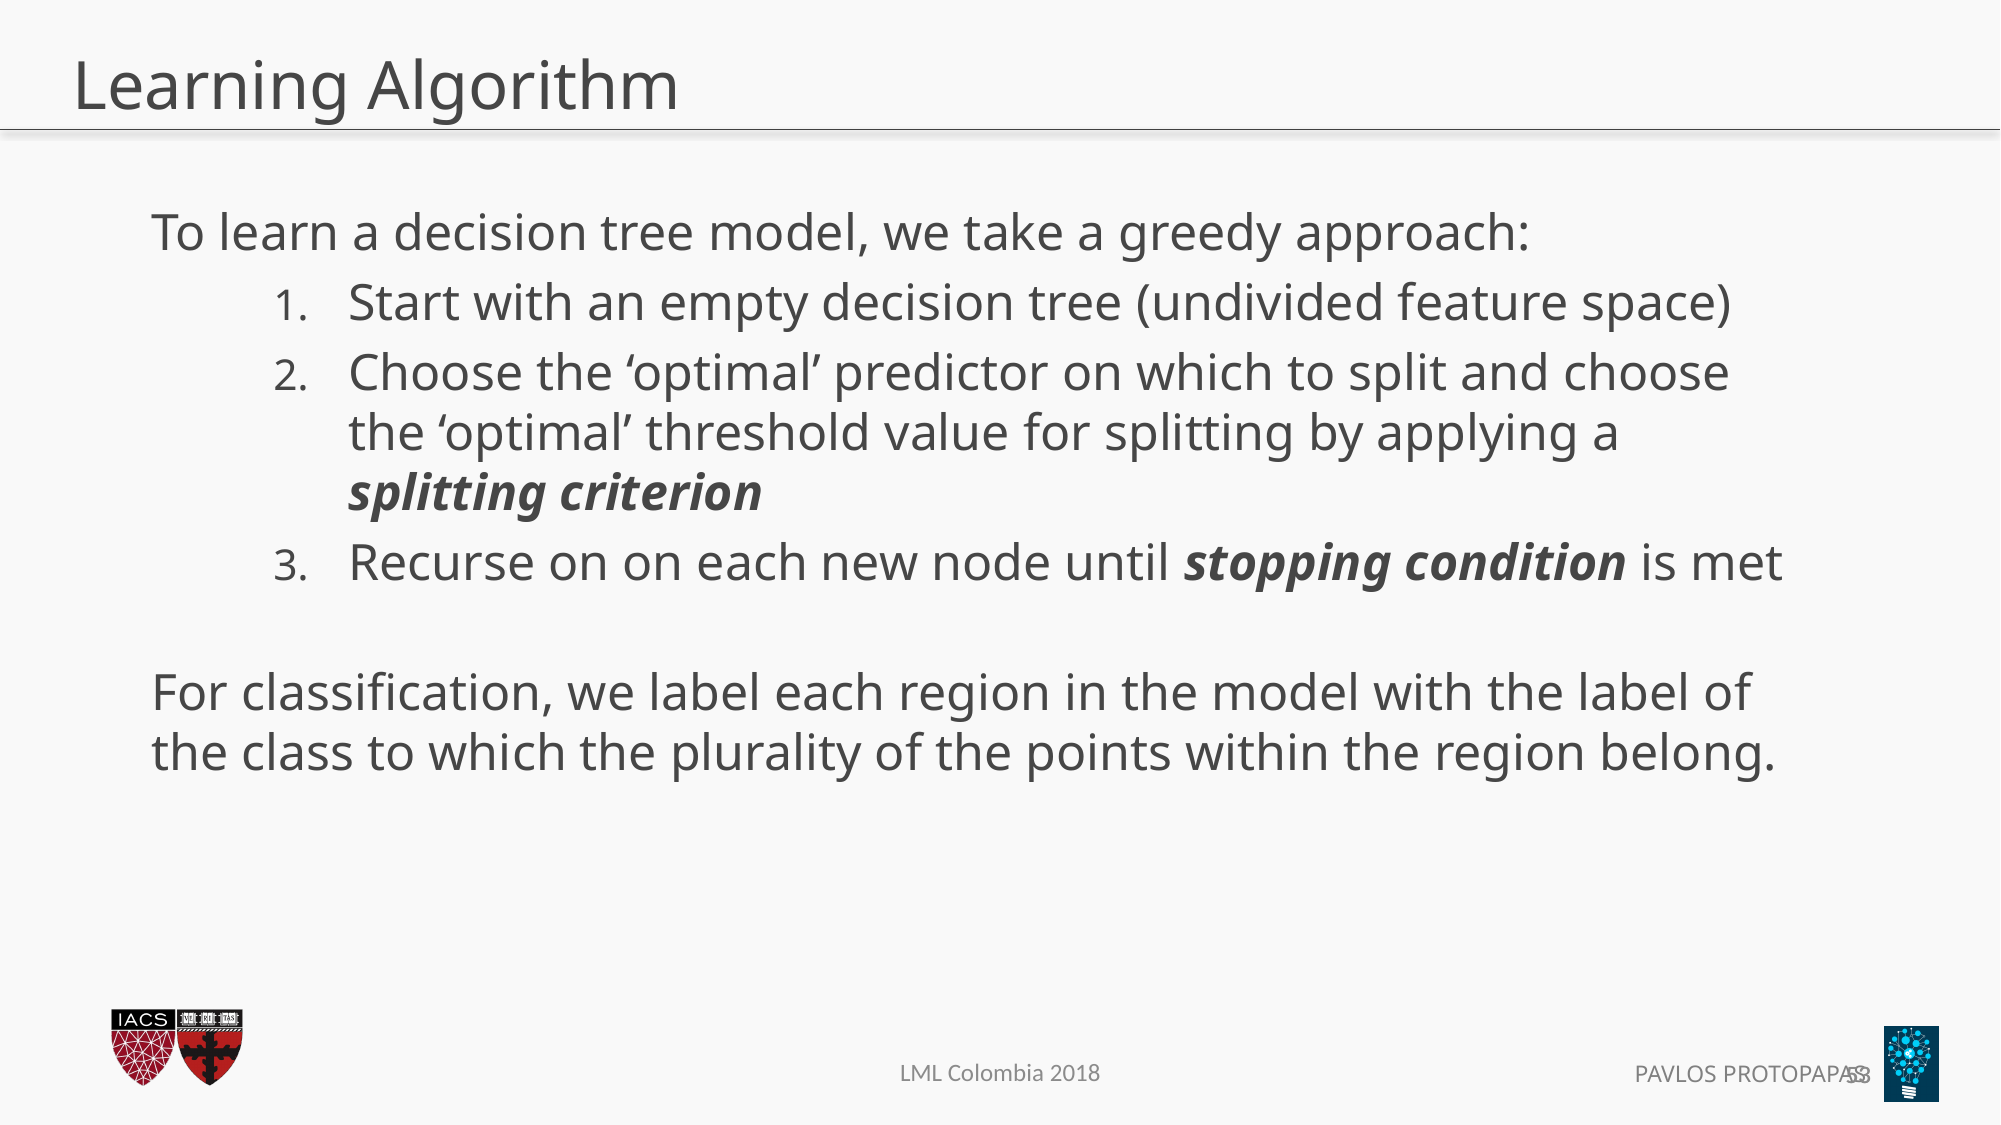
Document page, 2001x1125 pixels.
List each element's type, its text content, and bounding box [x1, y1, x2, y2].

list To learn a decision tree model, we take a greedy approach: Start with an empty decision tree (undivided feature space) Choose the ‘optimal’ predictor on which to split and choose the ‘optimal’ threshold value for splitting by applying a splitting criterion Recurse on on each new node until stopping condition is met For classification, we label each region in the model with the label of the class to which the plurality of the points within the region belong. [136, 193, 1831, 540]
title Learning Algorithm [57, 35, 1943, 162]
picture [109, 1009, 243, 1086]
picture [1903, 1086, 1915, 1098]
picture [1905, 1049, 1913, 1058]
slide_number 53 [1419, 1043, 1886, 1104]
